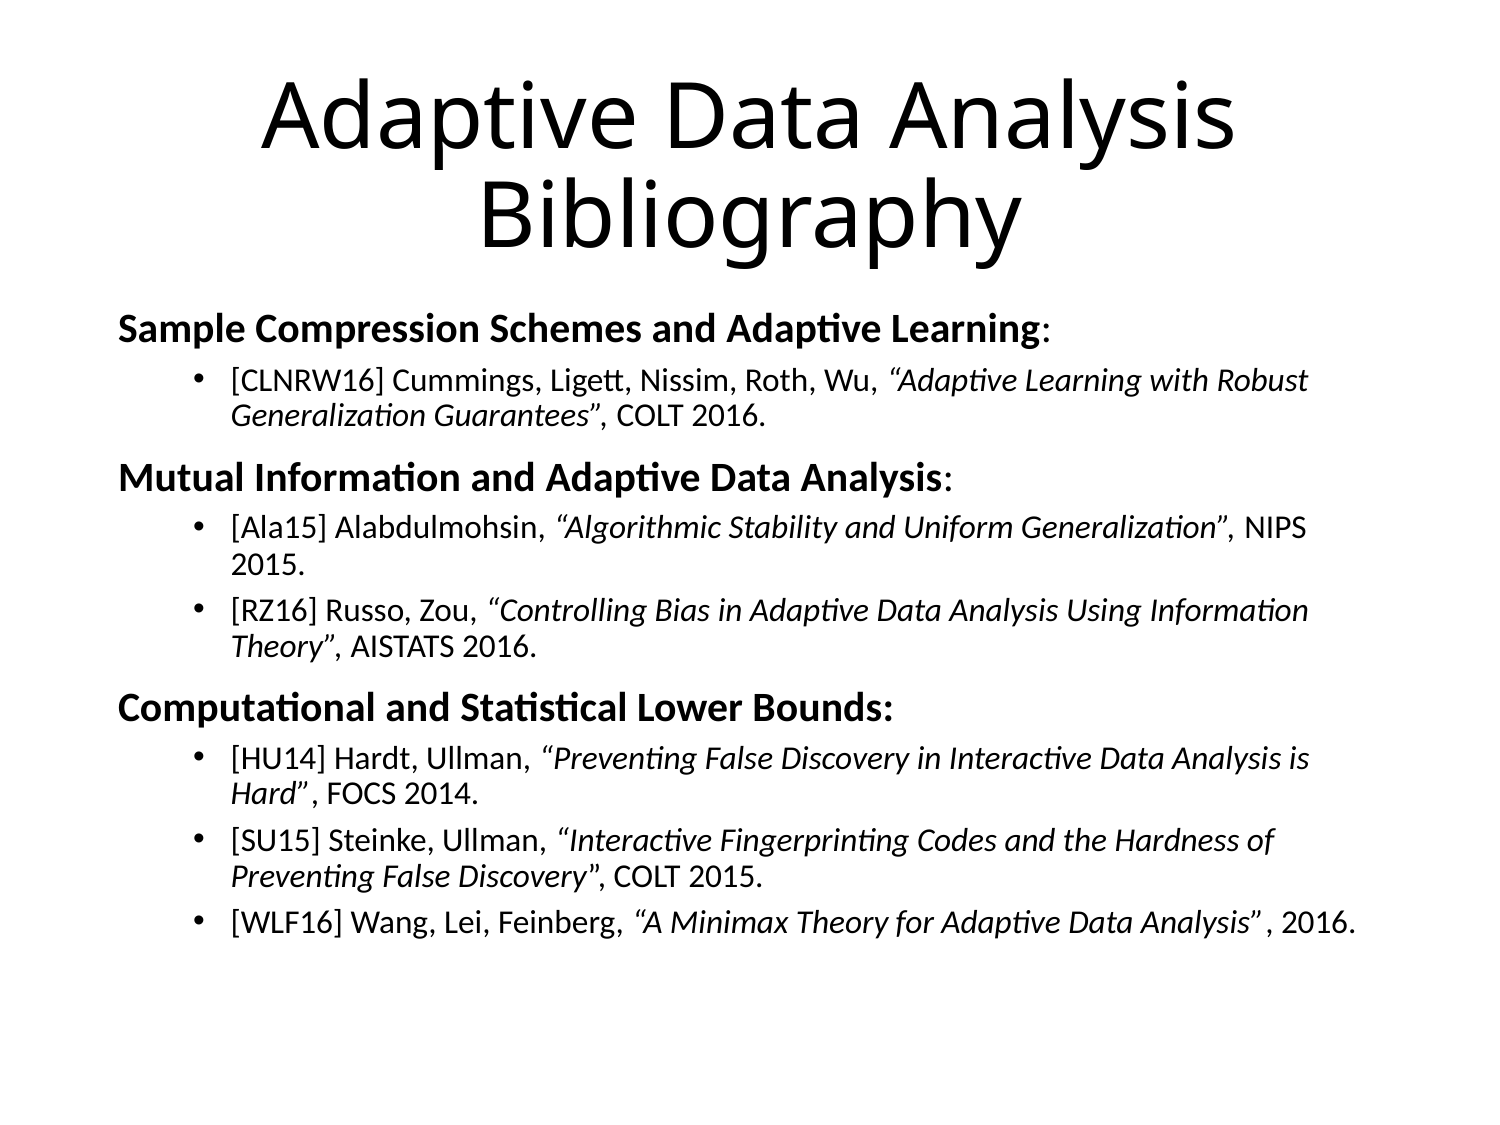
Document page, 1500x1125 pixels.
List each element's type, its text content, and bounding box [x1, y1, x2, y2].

list Sample Compression Schemes and Adaptive Learning: [CLNRW16] Cummings, Ligett, Nissim, Roth, Wu, “Adaptive Learning with Robust Generalization Guarantees”, COLT 2016. Mutual Information and Adaptive Data Analysis: [Ala15] Alabdulmohsin, “Algorithmic Stability and Uniform Generalization”, NIPS 2015. [RZ16] Russo, Zou, “Controlling Bias in Adaptive Data Analysis Using Information Theory”, AISTATS 2016. Computational and Statistical Lower Bounds: [HU14] Hardt, Ullman, “Preventing False Discovery in Interactive Data Analysis is Hard”, FOCS 2014. [SU15] Steinke, Ullman, “Interactive Fingerprinting Codes and the Hardness of Preventing False Discovery”, COLT 2015. [WLF16] Wang, Lei, Feinberg, “A Minimax Theory for Adaptive Data Analysis”, 2016. [103, 299, 1397, 1014]
title Adaptive Data Analysis Bibliography [103, 59, 1397, 278]
